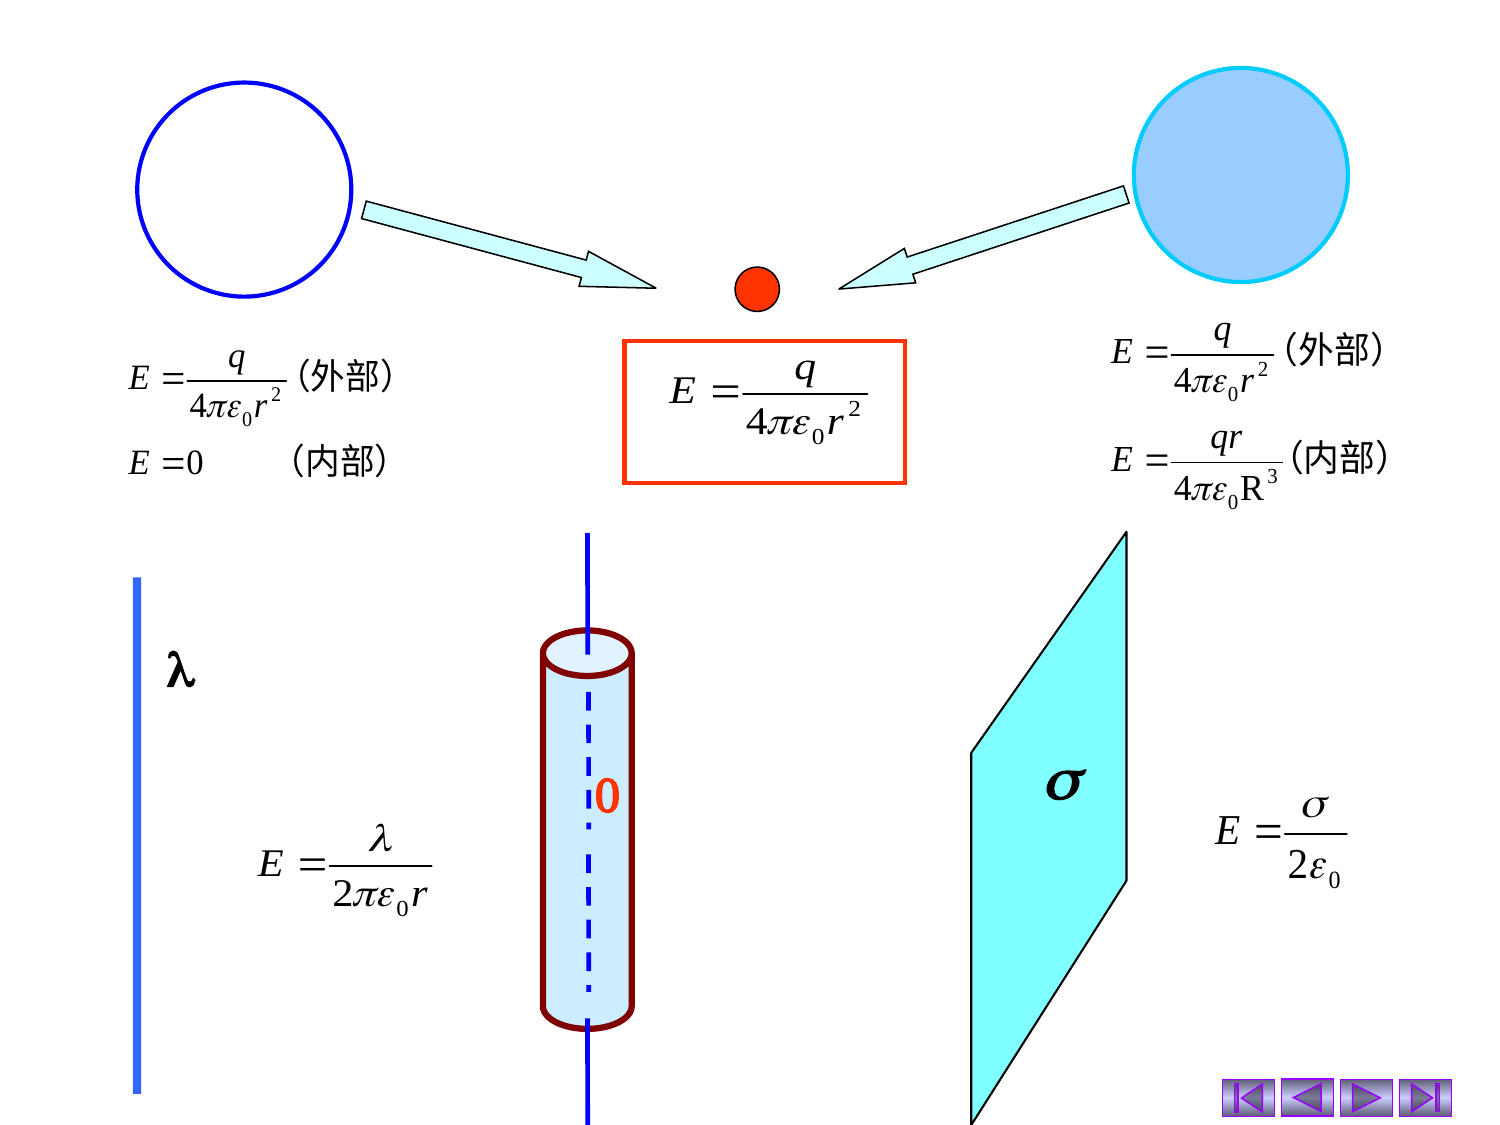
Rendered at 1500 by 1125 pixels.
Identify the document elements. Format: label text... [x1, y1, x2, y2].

text_box [361, 201, 657, 289]
text_box [735, 267, 780, 312]
text_box [1133, 67, 1348, 283]
text_box [542, 630, 632, 1029]
text_box [971, 531, 1127, 1125]
text_box [838, 185, 1130, 290]
text_box l [152, 628, 197, 704]
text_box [1037, 759, 1098, 814]
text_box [542, 630, 632, 676]
text_box [137, 82, 352, 297]
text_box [1104, 304, 1400, 519]
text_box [1207, 776, 1356, 962]
text_box 0 [580, 754, 625, 830]
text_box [250, 813, 452, 984]
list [122, 333, 403, 489]
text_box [624, 341, 905, 511]
